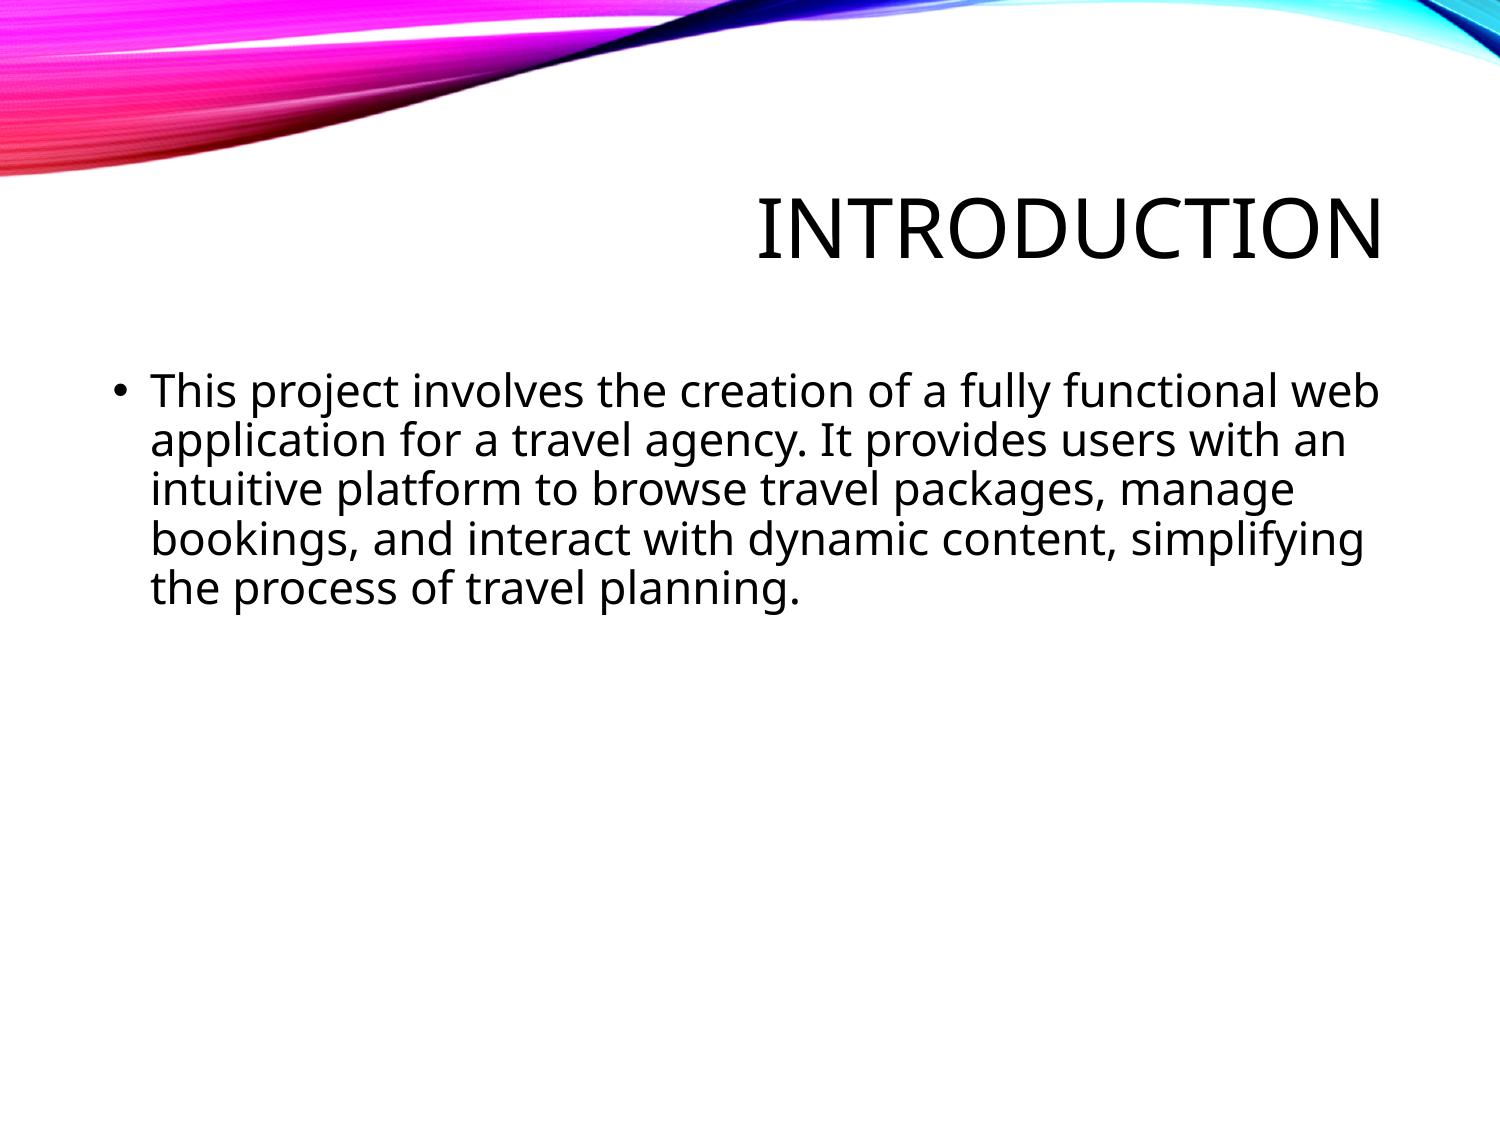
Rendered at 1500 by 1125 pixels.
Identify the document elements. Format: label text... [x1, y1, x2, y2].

list This project involves the creation of a fully functional web application for a travel agency. It provides users with an intuitive platform to browse travel packages, manage bookings, and interact with dynamic content, simplifying the process of travel planning. [97, 360, 1403, 1028]
title Introduction [356, 125, 1403, 338]
picture [0, 0, 1500, 178]
